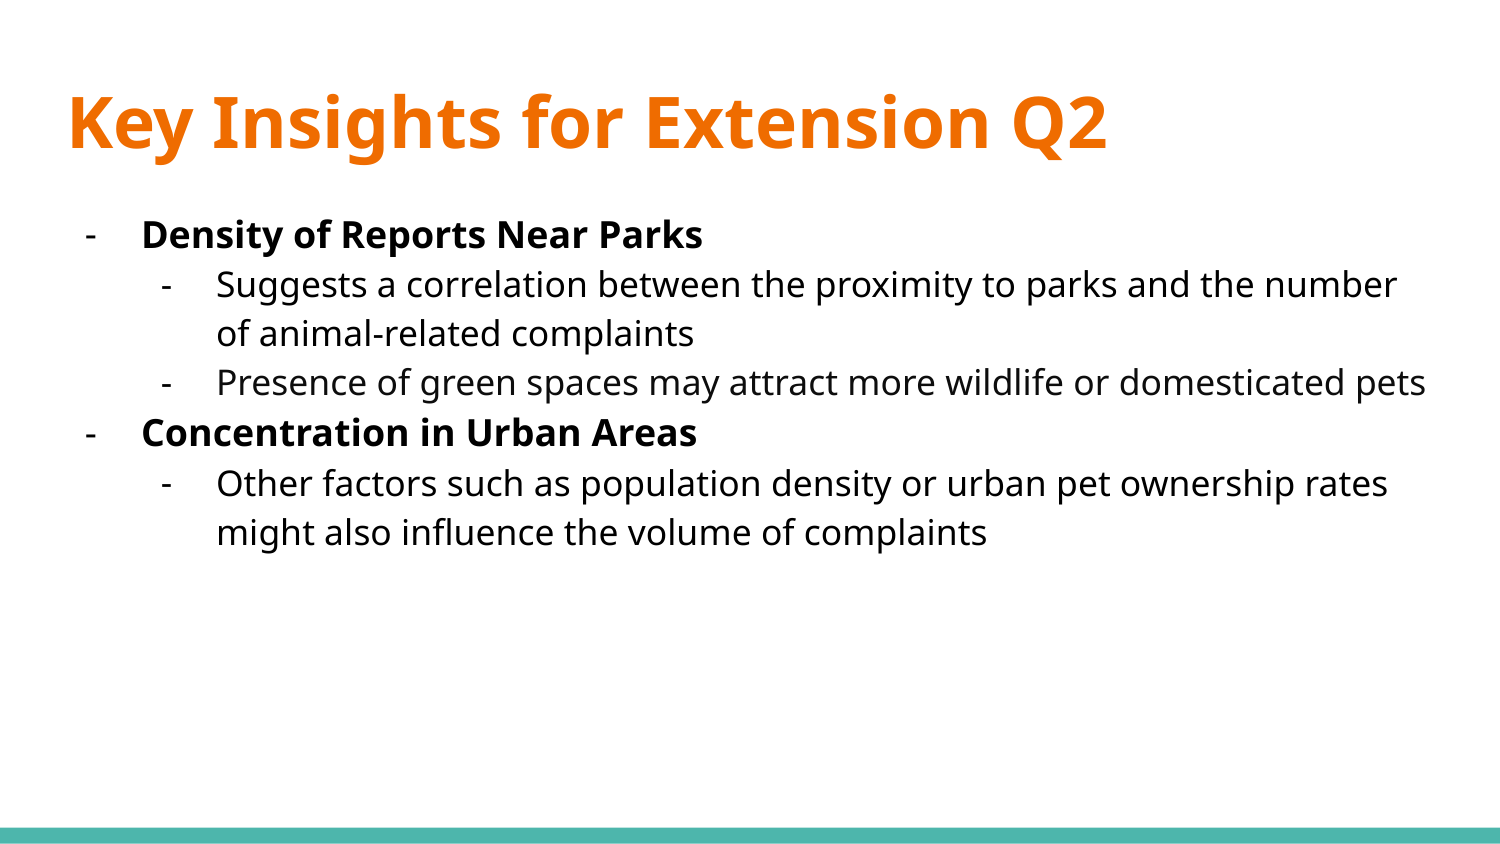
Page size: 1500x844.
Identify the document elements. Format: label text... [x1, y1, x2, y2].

title Key Insights for Extension Q2 [51, 62, 1449, 179]
list Density of Reports Near Parks Suggests a correlation between the proximity to parks and the number of animal-related complaints Presence of green spaces may attract more wildlife or domesticated pets Concentration in Urban Areas Other factors such as population density or urban pet ownership rates might also influence the volume of complaints [51, 189, 1449, 819]
